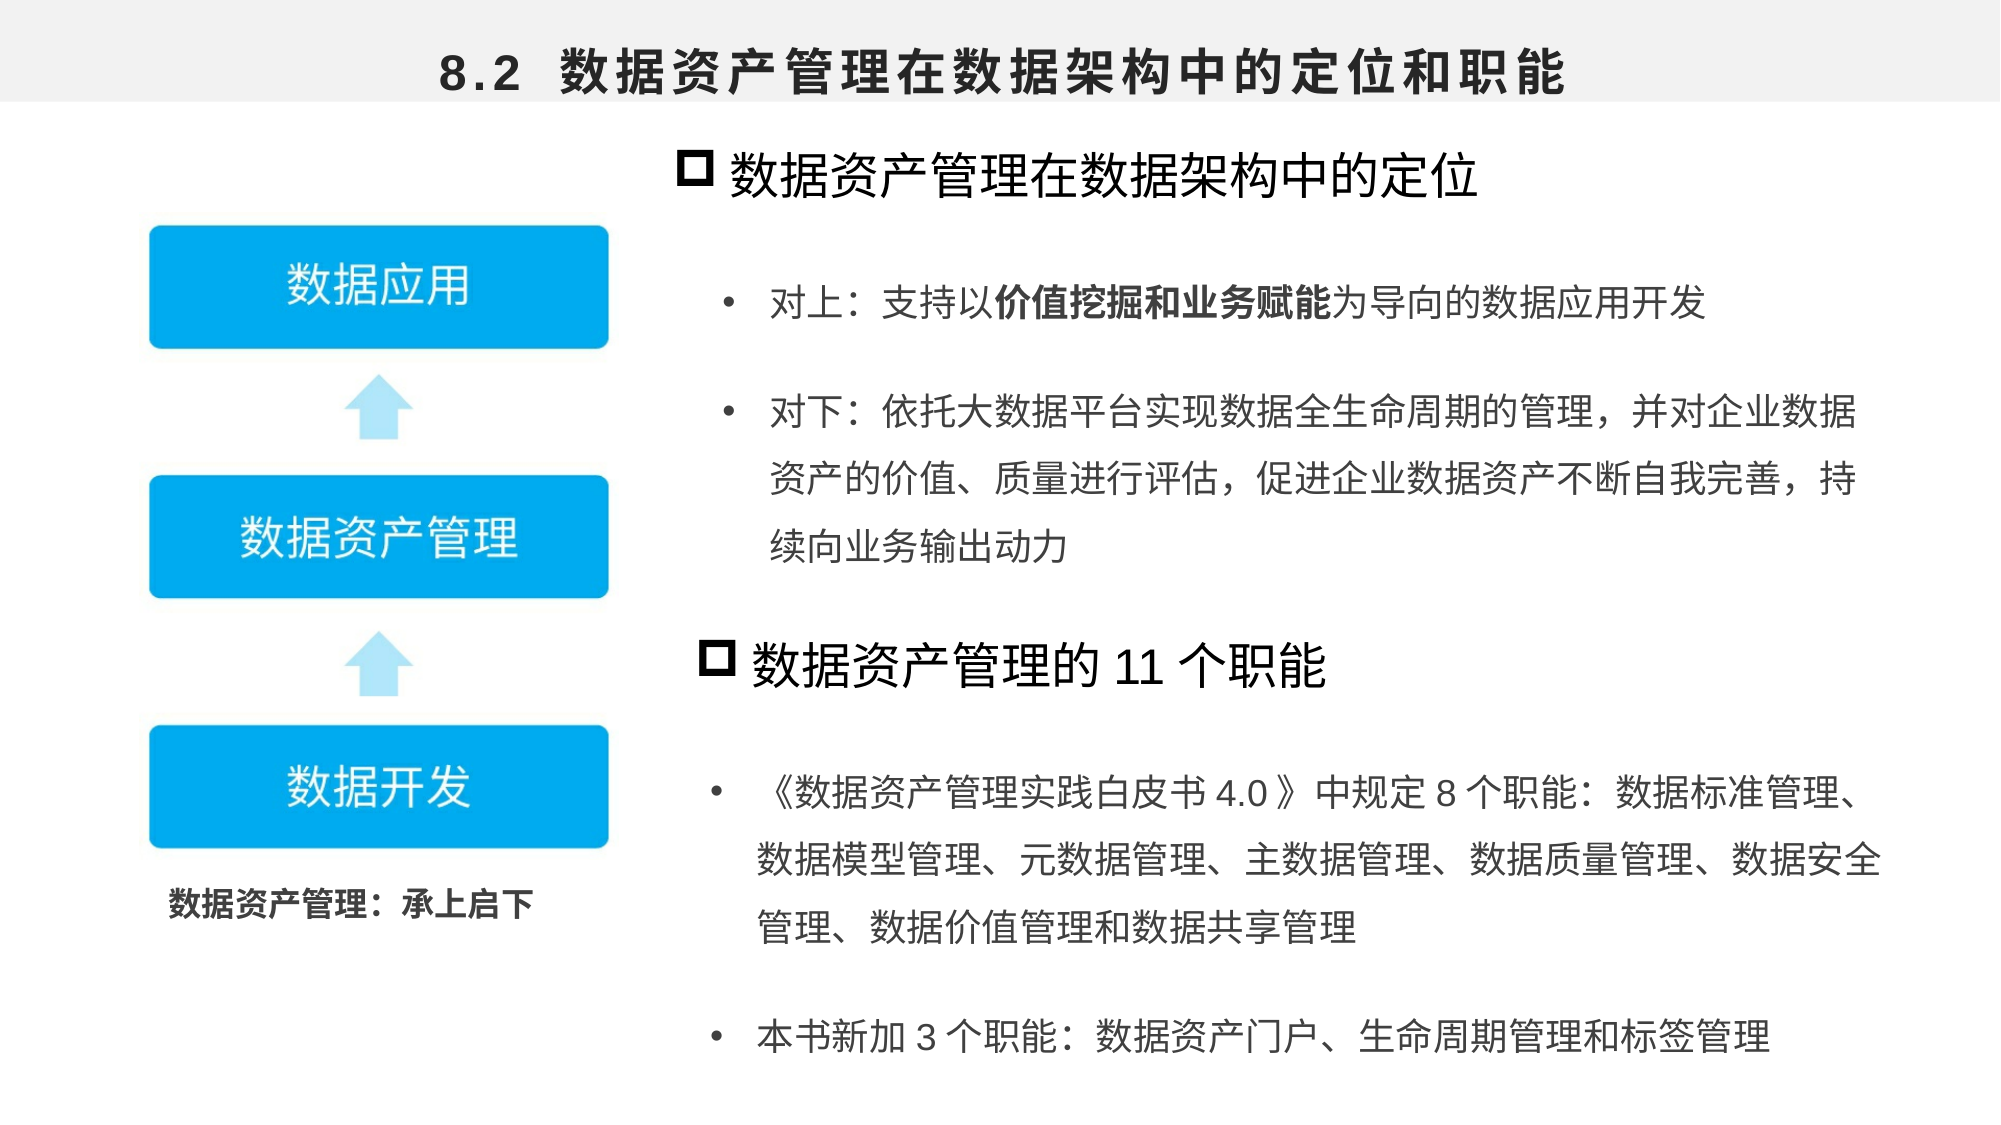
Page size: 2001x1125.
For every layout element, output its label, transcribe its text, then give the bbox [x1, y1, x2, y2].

text_box 对上：支持以价值挖掘和业务赋能为导向的数据应用开发 对下：依托大数据平台实现数据全生命周期的管理，并对企业数据资产的价值、质量进行评估，促进企业数据资产不断自我完善，持续向业务输出动力 [707, 248, 1907, 576]
text_box 数据资产管理：承上启下 [154, 875, 605, 931]
text_box 数据资产管理的11个职能 [680, 627, 1612, 702]
text_box [0, 0, 2000, 103]
text_box 《数据资产管理实践白皮书4.0》中规定8个职能：数据标准管理、数据模型管理、元数据管理、主数据管理、数据质量管理、数据安全管理、数据价值管理和数据共享管理 本书新加3个职能：数据资产门户、生命周期管理和标签管理 [695, 738, 1929, 1066]
text_box 数据资产管理在数据架构中的定位 [658, 137, 1520, 213]
picture [139, 212, 619, 860]
text_box 8.2 数据资产管理在数据架构中的定位和职能 [200, 14, 1804, 137]
